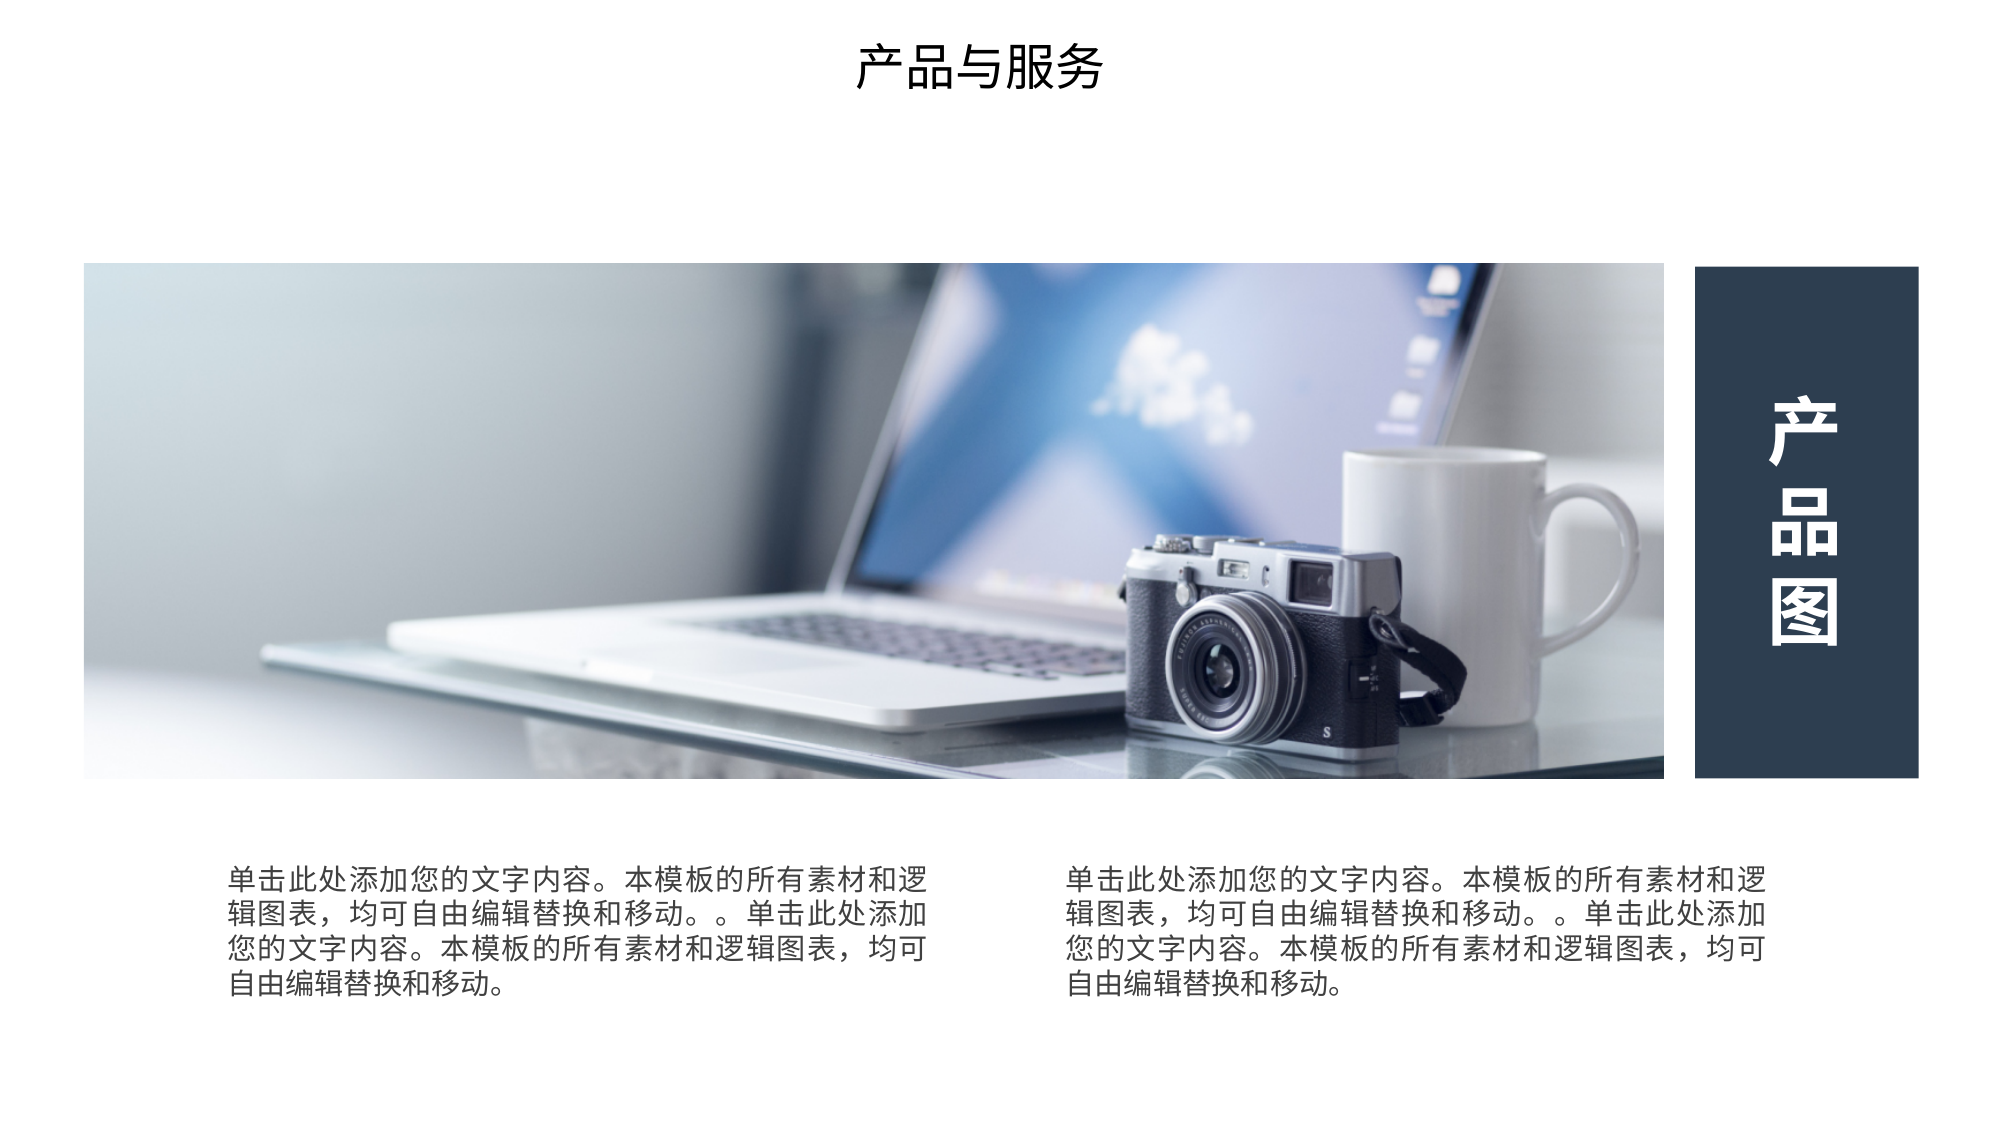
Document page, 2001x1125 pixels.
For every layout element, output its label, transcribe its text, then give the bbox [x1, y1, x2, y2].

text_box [212, 853, 1782, 1010]
text_box 产品与服务 [841, 28, 1335, 103]
text_box [1694, 266, 1920, 779]
picture [83, 263, 1665, 779]
text_box 产品图 [1752, 376, 1824, 662]
